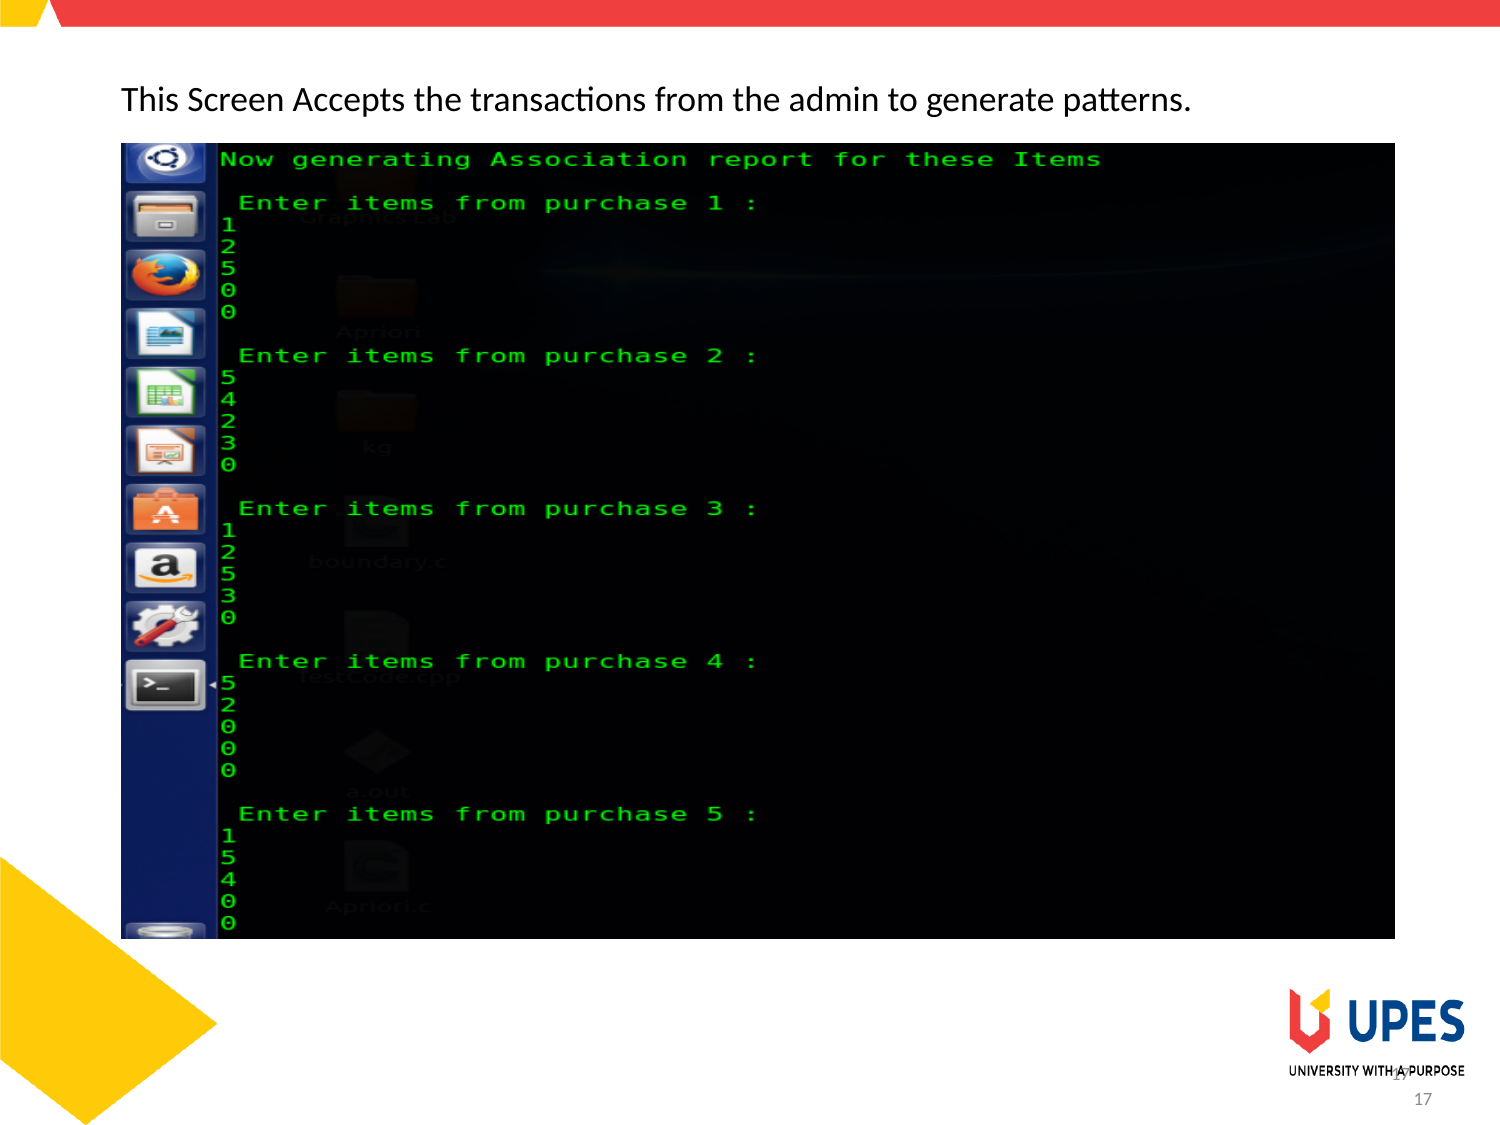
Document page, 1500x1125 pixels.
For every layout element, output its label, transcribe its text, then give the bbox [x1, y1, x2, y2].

slide_number 17 [1074, 1042, 1425, 1103]
picture [0, 0, 1500, 1125]
title This Screen Accepts the transactions from the admin to generate patterns. [106, 50, 1288, 144]
